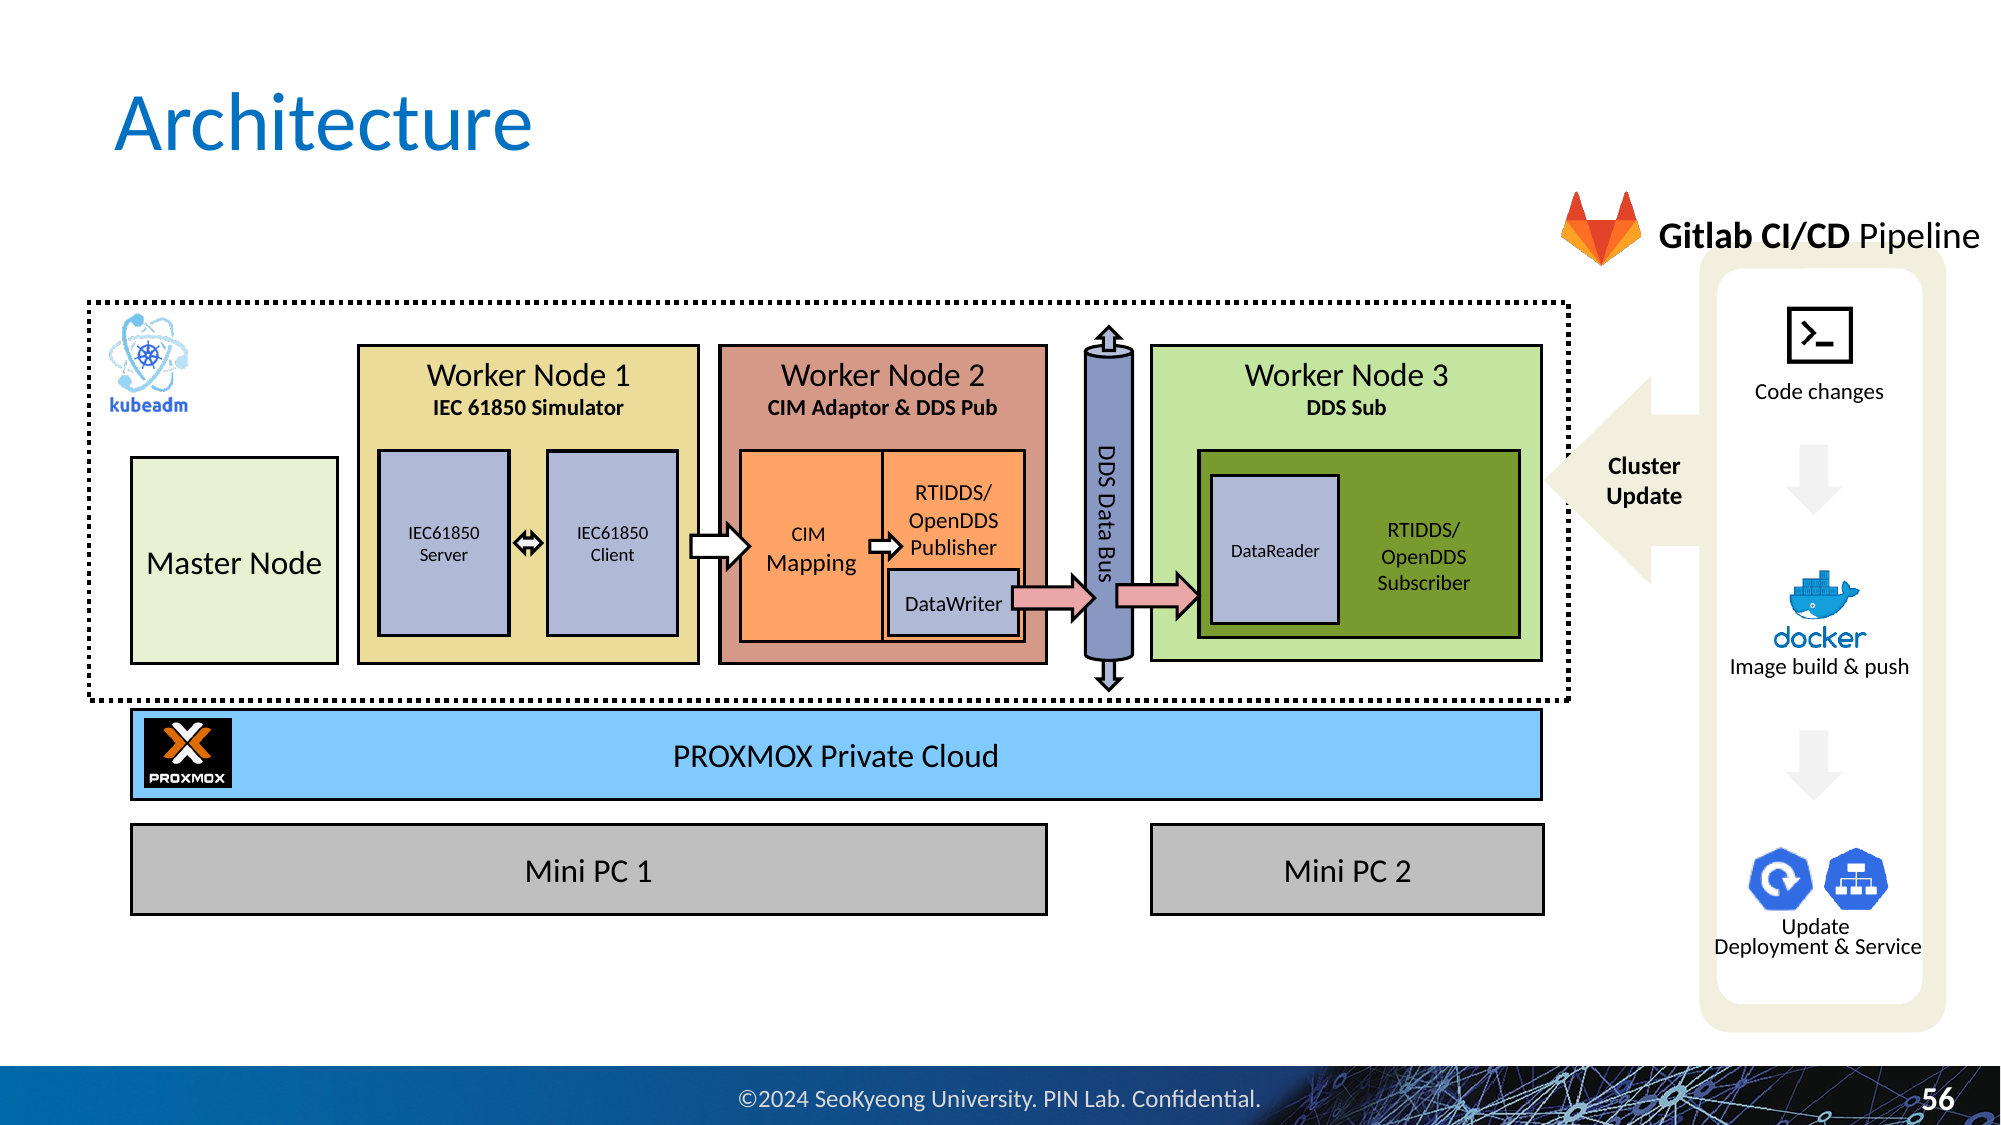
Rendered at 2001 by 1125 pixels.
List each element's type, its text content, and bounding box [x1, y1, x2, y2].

title Architecture [99, 45, 1745, 177]
picture [0, 1066, 2001, 1125]
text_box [88, 177, 2000, 1033]
slide_number 56 [1519, 1067, 1970, 1125]
